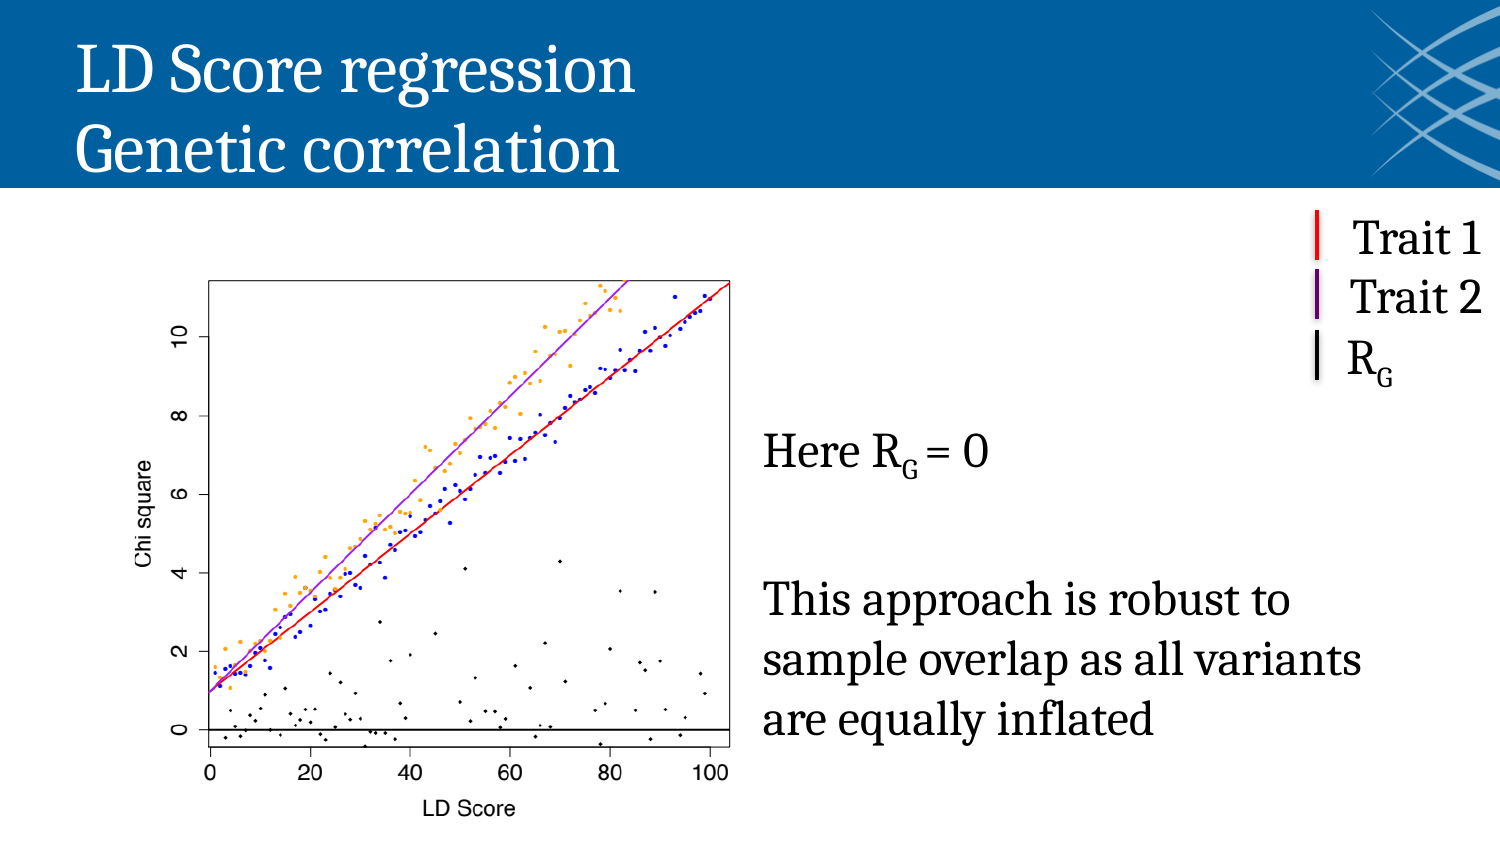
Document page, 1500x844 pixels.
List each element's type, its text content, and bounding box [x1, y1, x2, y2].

text_box Trait 1 [1337, 197, 1496, 256]
title LD Score regression Genetic correlation [75, 27, 1238, 163]
text_box RG [1331, 317, 1408, 401]
list Here RG = 0 This approach is robust to sample overlap as all variants are equally inflated [826, 207, 1425, 764]
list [74, 206, 825, 838]
picture [0, 0, 1500, 188]
text_box Trait 2 [1334, 256, 1498, 332]
